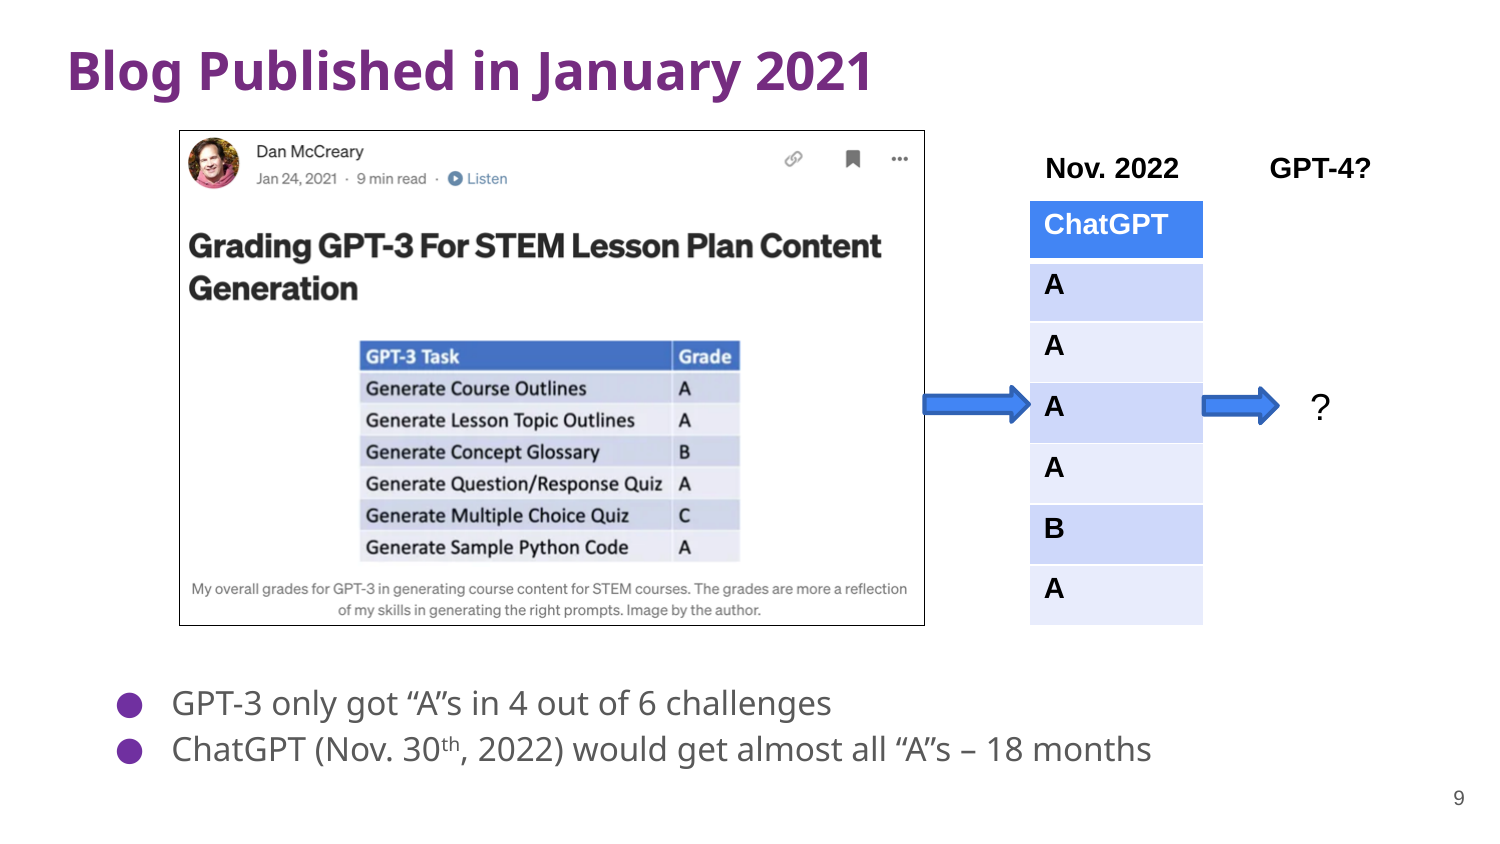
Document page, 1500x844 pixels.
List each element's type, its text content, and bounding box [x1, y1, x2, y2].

table_cell A [1030, 383, 1203, 443]
table_cell A [1030, 264, 1203, 321]
table_cell A [1030, 444, 1203, 503]
text_box ? [1295, 375, 1346, 436]
list GPT-3 only got “A”s in 4 out of 6 challenges ChatGPT (Nov. 30th, 2022) would get almost all “A”s – 18 months [81, 660, 1337, 785]
picture [178, 129, 925, 627]
title Blog Published in January 2021 [51, 22, 1449, 117]
text_box Nov. 2022 [1030, 142, 1195, 193]
slide_number 9 [1389, 764, 1480, 830]
text_box [930, 384, 1032, 424]
text_box [1201, 386, 1280, 426]
table_cell A [1030, 323, 1203, 382]
table_cell A [1030, 566, 1203, 625]
table_cell B [1030, 505, 1203, 564]
text_box GPT-4? [1254, 141, 1387, 192]
table_header ChatGPT [1030, 201, 1203, 258]
